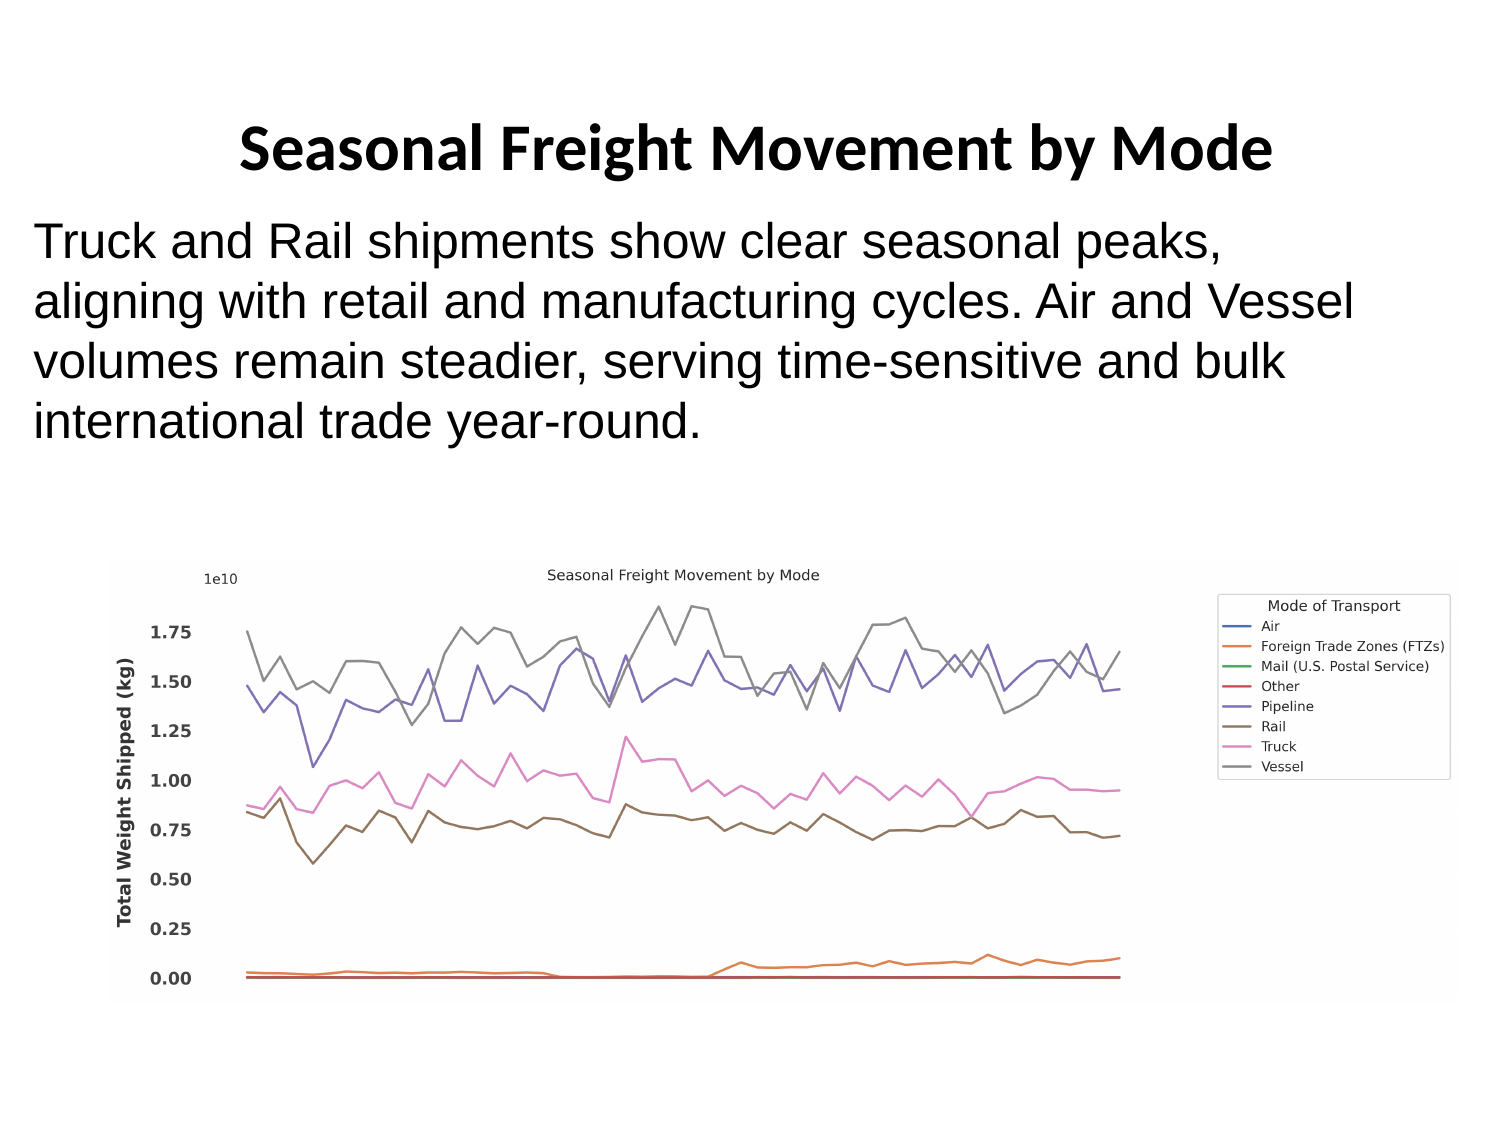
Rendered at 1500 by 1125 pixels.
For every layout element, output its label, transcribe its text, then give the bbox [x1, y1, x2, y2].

picture [108, 560, 1459, 1005]
title Seasonal Freight Movement by Mode [82, 49, 1433, 238]
text_box [90, 210, 121, 268]
text_box Truck and Rail shipments show clear seasonal peaks, aligning with retail and manufacturing cycles. Air and Vessel volumes remain steadier, serving time-sensitive and bulk international trade year-round. [18, 201, 1387, 456]
